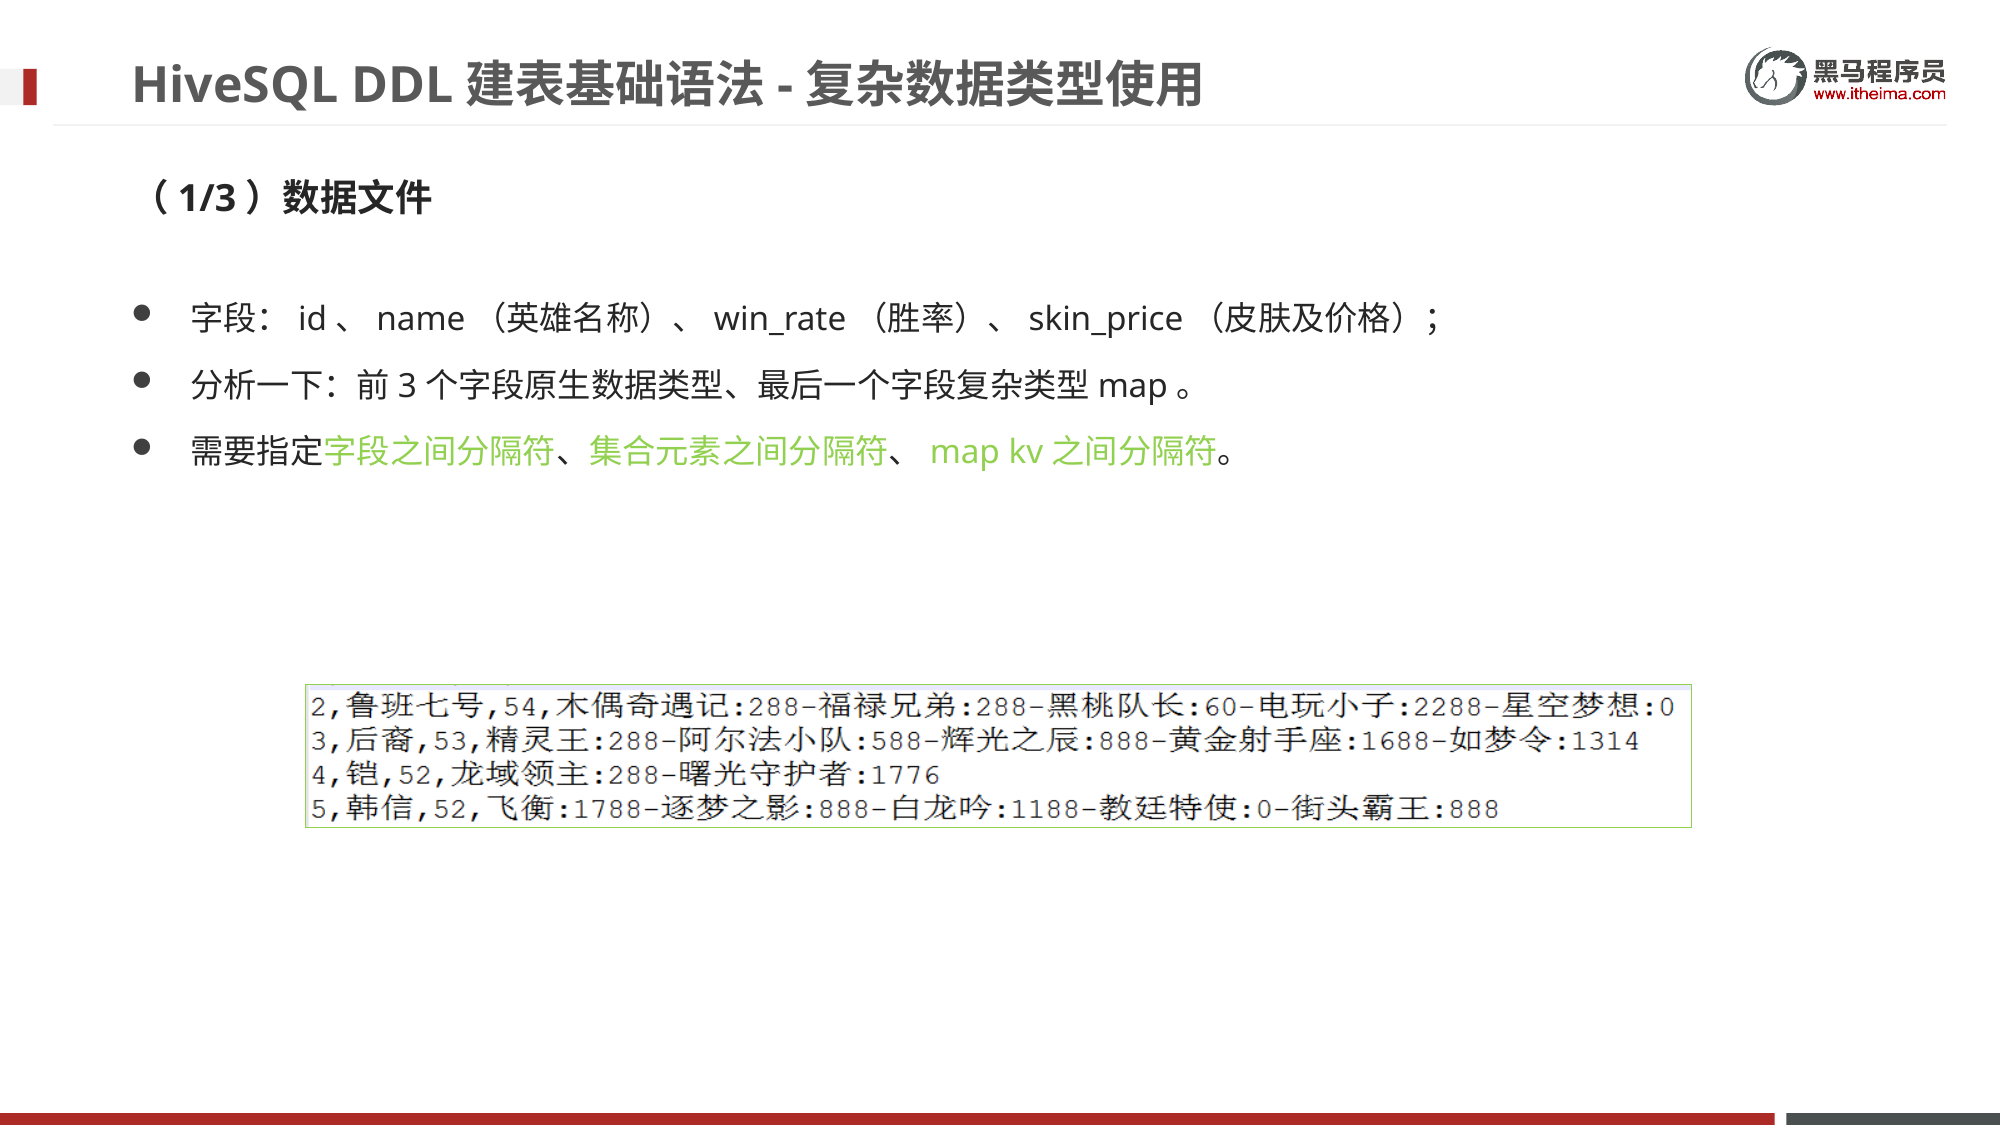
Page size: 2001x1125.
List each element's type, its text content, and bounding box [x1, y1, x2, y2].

list （1/3）数据文件 [116, 154, 1880, 239]
picture [1744, 46, 1946, 106]
picture [304, 684, 1692, 828]
title HiveSQL DDL建表基础语法-复杂数据类型使用 [116, 40, 1556, 125]
list 字段：id、name（英雄名称）、win_rate（胜率）、skin_price（皮肤及价格）； 分析一下：前3个字段原生数据类型、最后一个字段复杂类型map。 需要指定字段之间分隔符、集合元素之间分隔符、map kv之间分隔符。 [116, 270, 1880, 963]
